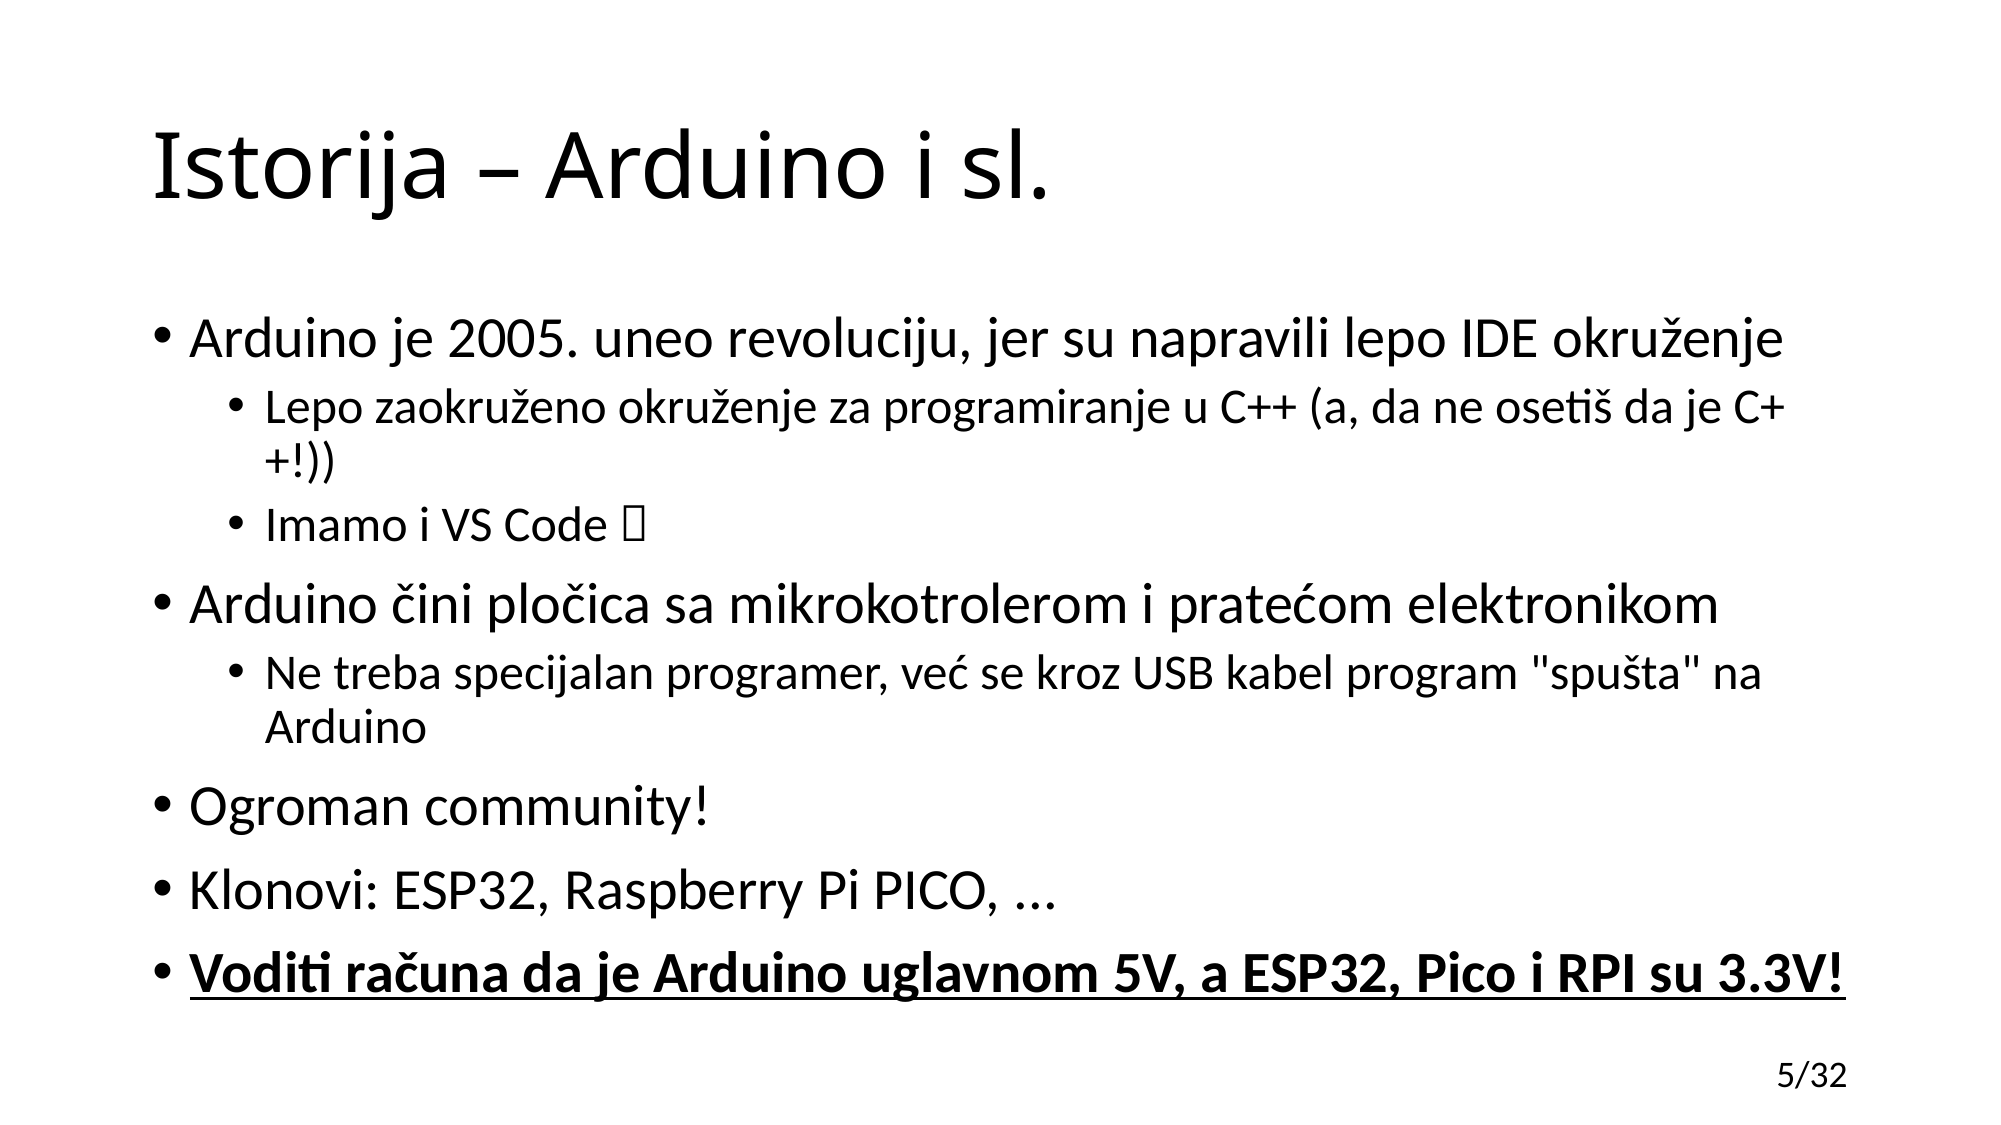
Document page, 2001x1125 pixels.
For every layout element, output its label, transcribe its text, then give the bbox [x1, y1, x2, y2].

list Arduino je 2005. uneo revoluciju, jer su napravili lepo IDE okruženje Lepo zaokruženo okruženje za programiranje u C++ (a, da ne osetiš da je C++!)) Imamo i VS Code  Arduino čini pločica sa mikrokotrolerom i pratećom elektronikom Ne treba specijalan programer, već se kroz USB kabel program "spušta" na Arduino Ogroman community! Klonovi: ESP32, Raspberry Pi PICO, ... Voditi računa da je Arduino uglavnom 5V, a ESP32, Pico i RPI su 3.3V! [137, 299, 1863, 1014]
title Istorija – Arduino i sl. [137, 59, 1863, 278]
